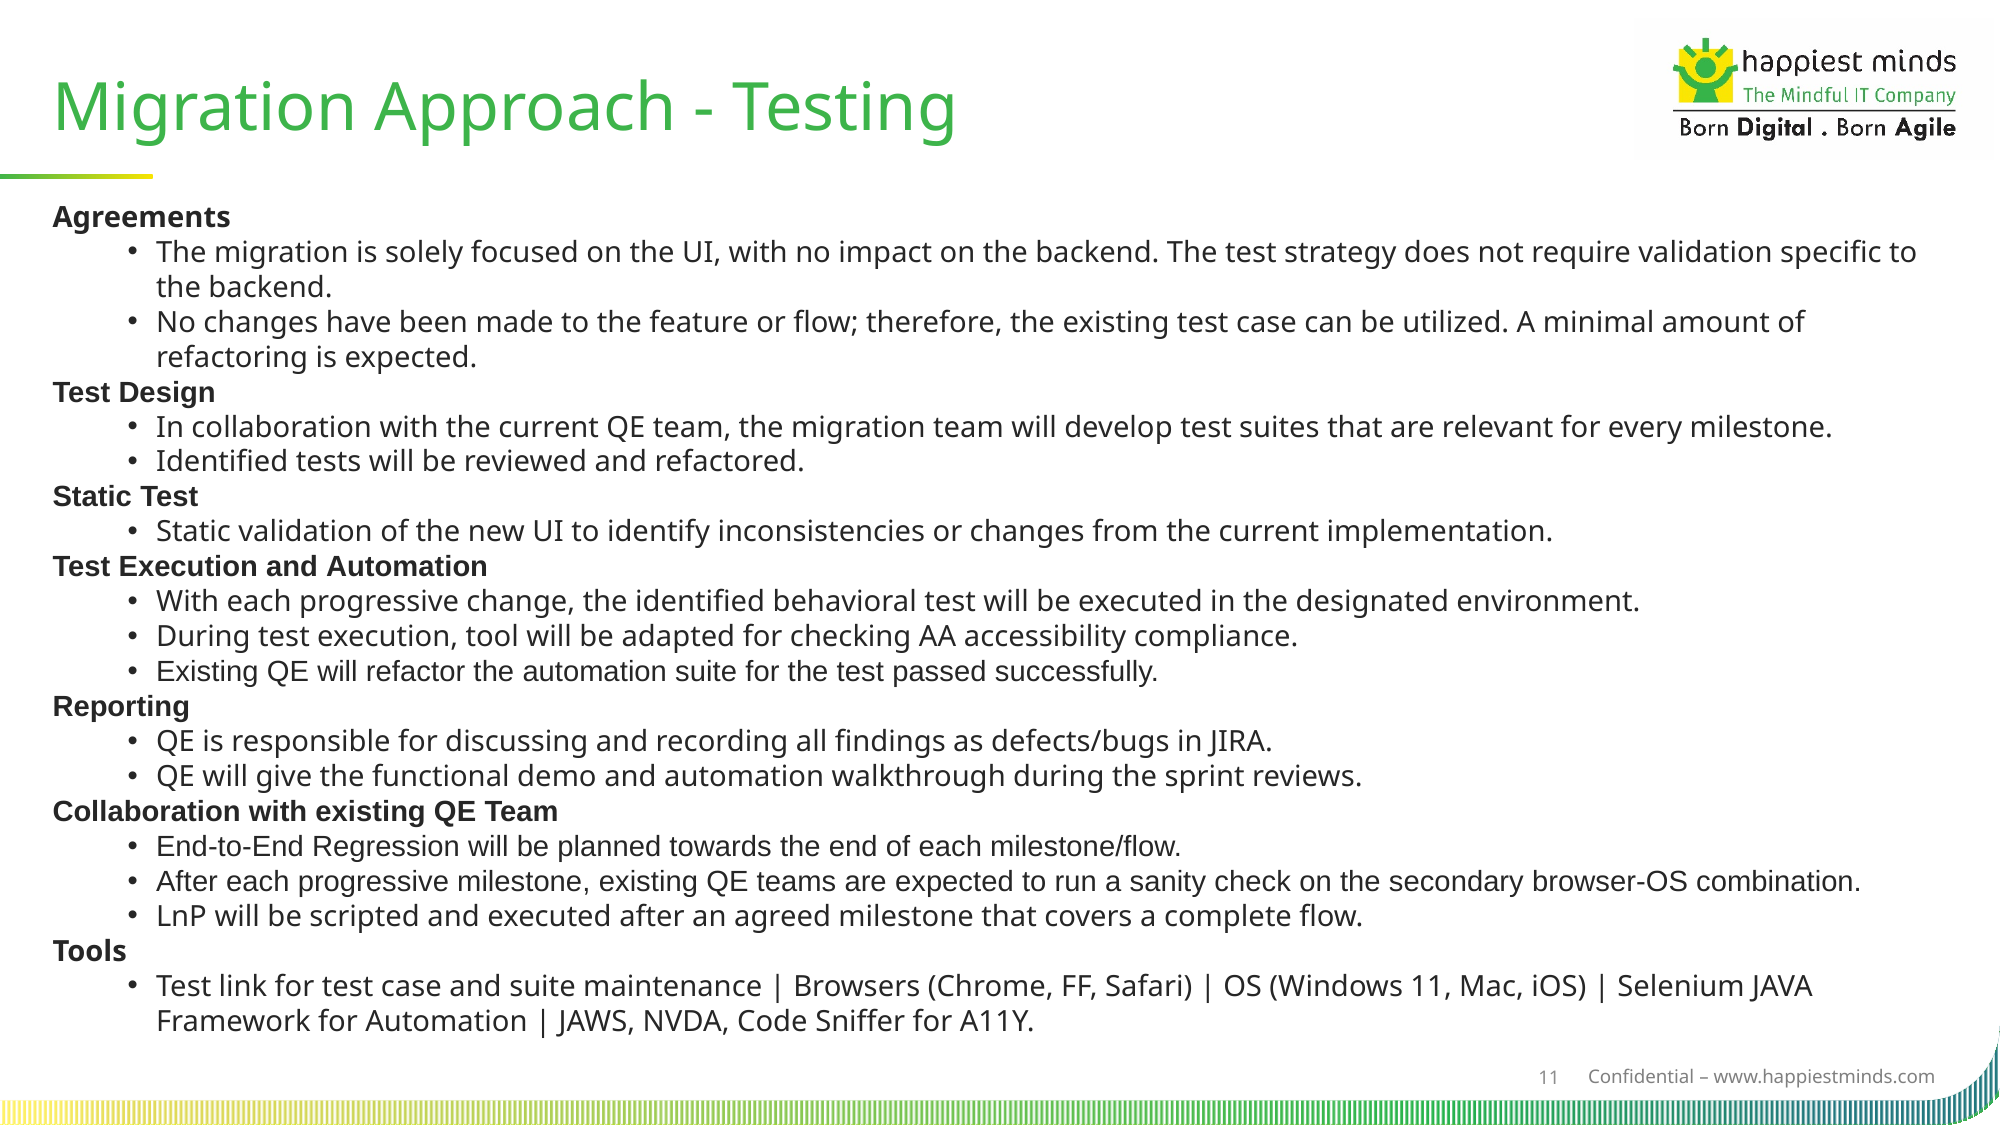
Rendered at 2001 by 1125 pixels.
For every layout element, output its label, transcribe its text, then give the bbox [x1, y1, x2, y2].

list Migration Approach - Testing [37, 26, 1638, 181]
picture [1634, 18, 1994, 160]
slide_number 11 [1124, 1048, 1575, 1109]
text_box Agreements The migration is solely focused on the UI, with no impact on the backend. The test strategy does not require validation specific to the backend. No changes have been made to the feature or flow; therefore, the existing test case can be utilized. A minimal amount of refactoring is expected. Test Design In collaboration with the current QE team, the migration team will develop test suites that are relevant for every milestone. Identified tests will be reviewed and refactored. Static Test Static validation of the new UI to identify inconsistencies or changes from the current implementation. Test Execution and Automation With each progressive change, the identified behavioral test will be executed in the designated environment. During test execution, tool will be adapted for checking AA accessibility compliance. Existing QE will refactor the automation suite for the test passed successfully. Reporting QE is responsible for discussing and recording all findings as defects/bugs in JIRA. QE will give the functional demo and automation walkthrough during the sprint reviews. Collaboration with existing QE Team End-to-End Regression will be planned towards the end of each milestone/flow. After each progressive milestone, existing QE teams are expected to run a sanity check on the secondary browser-OS combination. LnP will be scripted and executed after an agreed milestone that covers a complete flow. Tools Test link for test case and suite maintenance | Browsers (Chrome, FF, Safari) | OS (Windows 11, Mac, iOS) | Selenium JAVA Framework for Automation | JAWS, NVDA, Code Sniffer for A11Y. [37, 190, 1954, 1045]
picture [0, 985, 2000, 1125]
